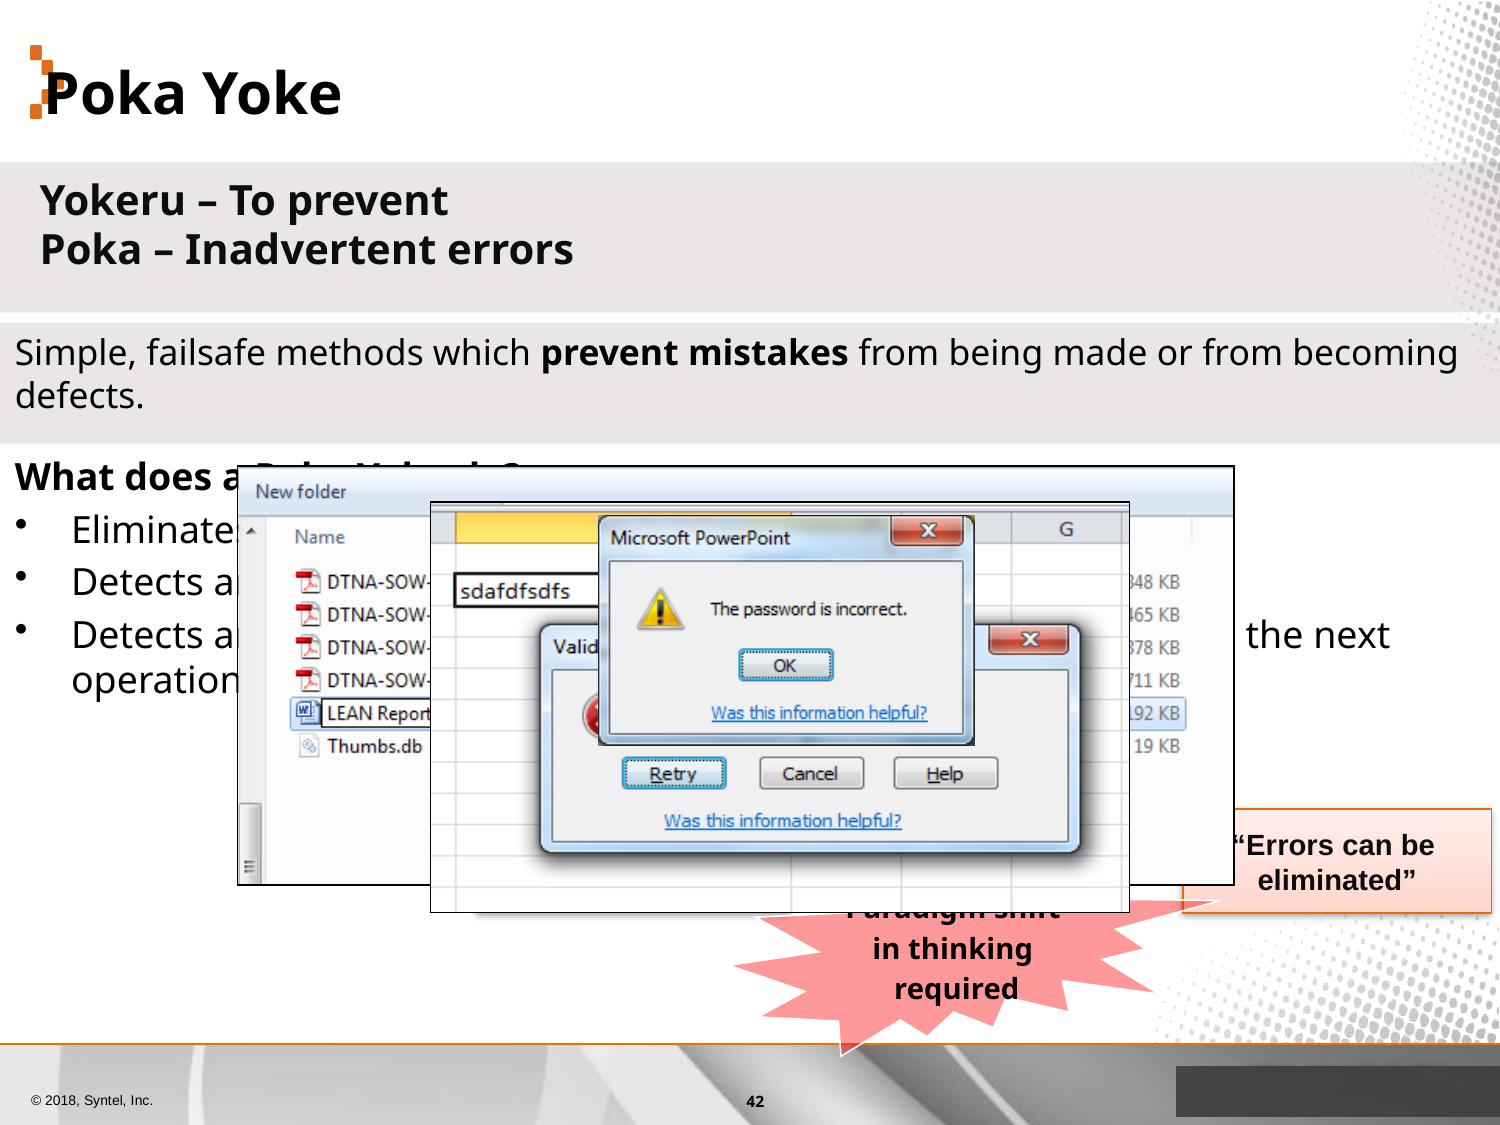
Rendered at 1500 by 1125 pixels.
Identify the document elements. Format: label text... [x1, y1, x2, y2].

picture [1176, 1066, 1500, 1117]
text_box Poka Yoke [29, 41, 1455, 142]
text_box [466, 758, 1492, 1057]
picture [238, 466, 1234, 913]
text_box Yokeru – To prevent Poka – Inadvertent errors [24, 173, 786, 274]
text_box Simple, failsafe methods which prevent mistakes from being made or from becoming defects. [0, 322, 1500, 444]
text_box [0, 162, 1500, 313]
text_box What does a Poka Yoke do? Eliminates the cause of an error at the source; Detects an error as it is being made; Detects an error soon after it has been made but before it reaches the next operation. [0, 445, 1500, 786]
